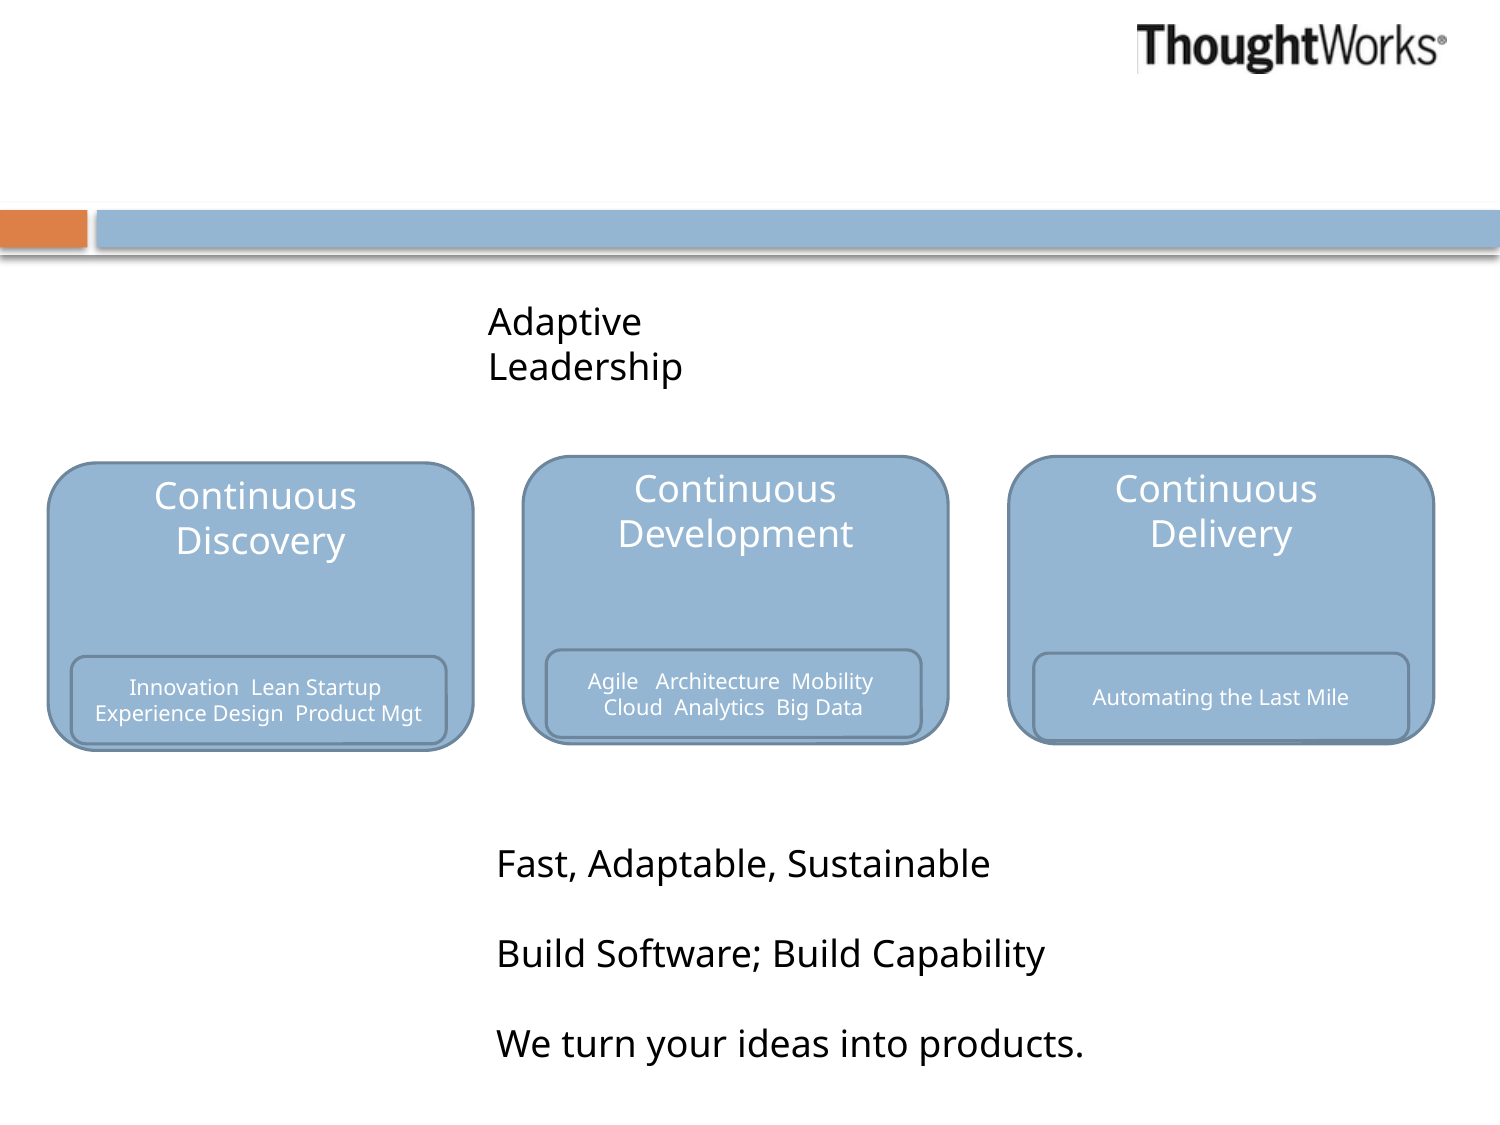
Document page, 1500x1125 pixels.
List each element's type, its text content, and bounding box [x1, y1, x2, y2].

text_box Agile Architecture Mobility Cloud Analytics Big Data [544, 648, 923, 739]
text_box Innovation Lean Startup Experience Design Product Mgt [69, 654, 448, 746]
text_box Fast, Adaptable, Sustainable Build Software; Build Capability We turn your ideas into products. [481, 787, 1101, 1073]
text_box Adaptive Leadership [473, 290, 862, 396]
text_box Continuous Development [521, 454, 950, 746]
picture [1137, 24, 1447, 74]
text_box Continuous Delivery [1007, 454, 1436, 746]
text_box Automating the Last Mile [1032, 651, 1411, 743]
text_box Continuous Discovery [46, 461, 475, 752]
